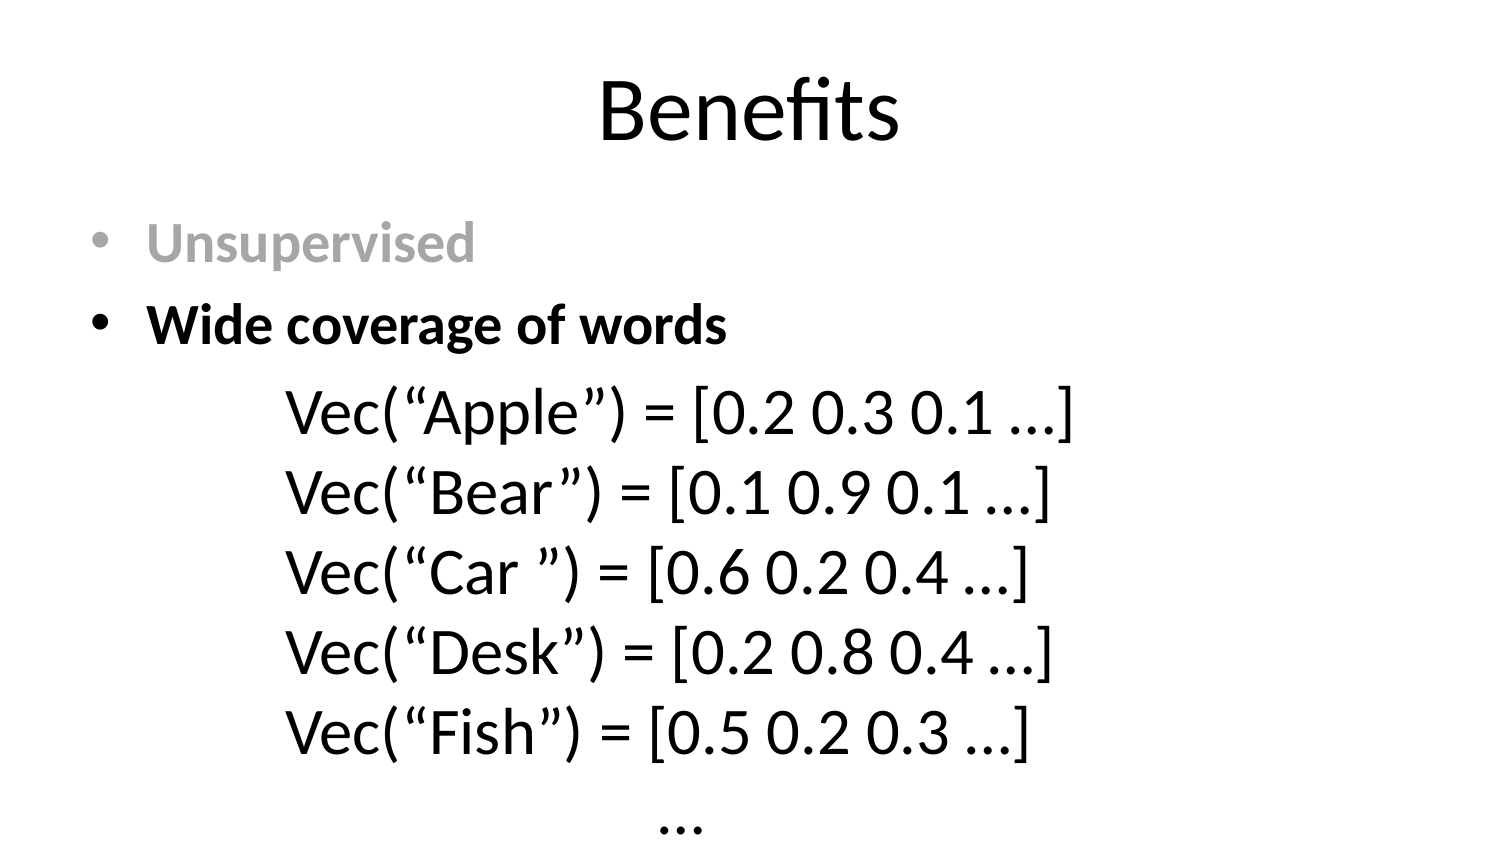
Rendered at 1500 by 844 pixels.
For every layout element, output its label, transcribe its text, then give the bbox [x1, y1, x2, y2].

text_box Vec(“Apple”) = [0.2 0.3 0.1 …] Vec(“Bear”) = [0.1 0.9 0.1 …] Vec(“Car ”) = [0.6 0.2 0.4 …] Vec(“Desk”) = [0.2 0.8 0.4 …] Vec(“Fish”) = [0.5 0.2 0.3 …] … [270, 360, 1092, 844]
title Benefits [75, 33, 1425, 175]
list Unsupervised Wide coverage of words [75, 196, 1425, 754]
